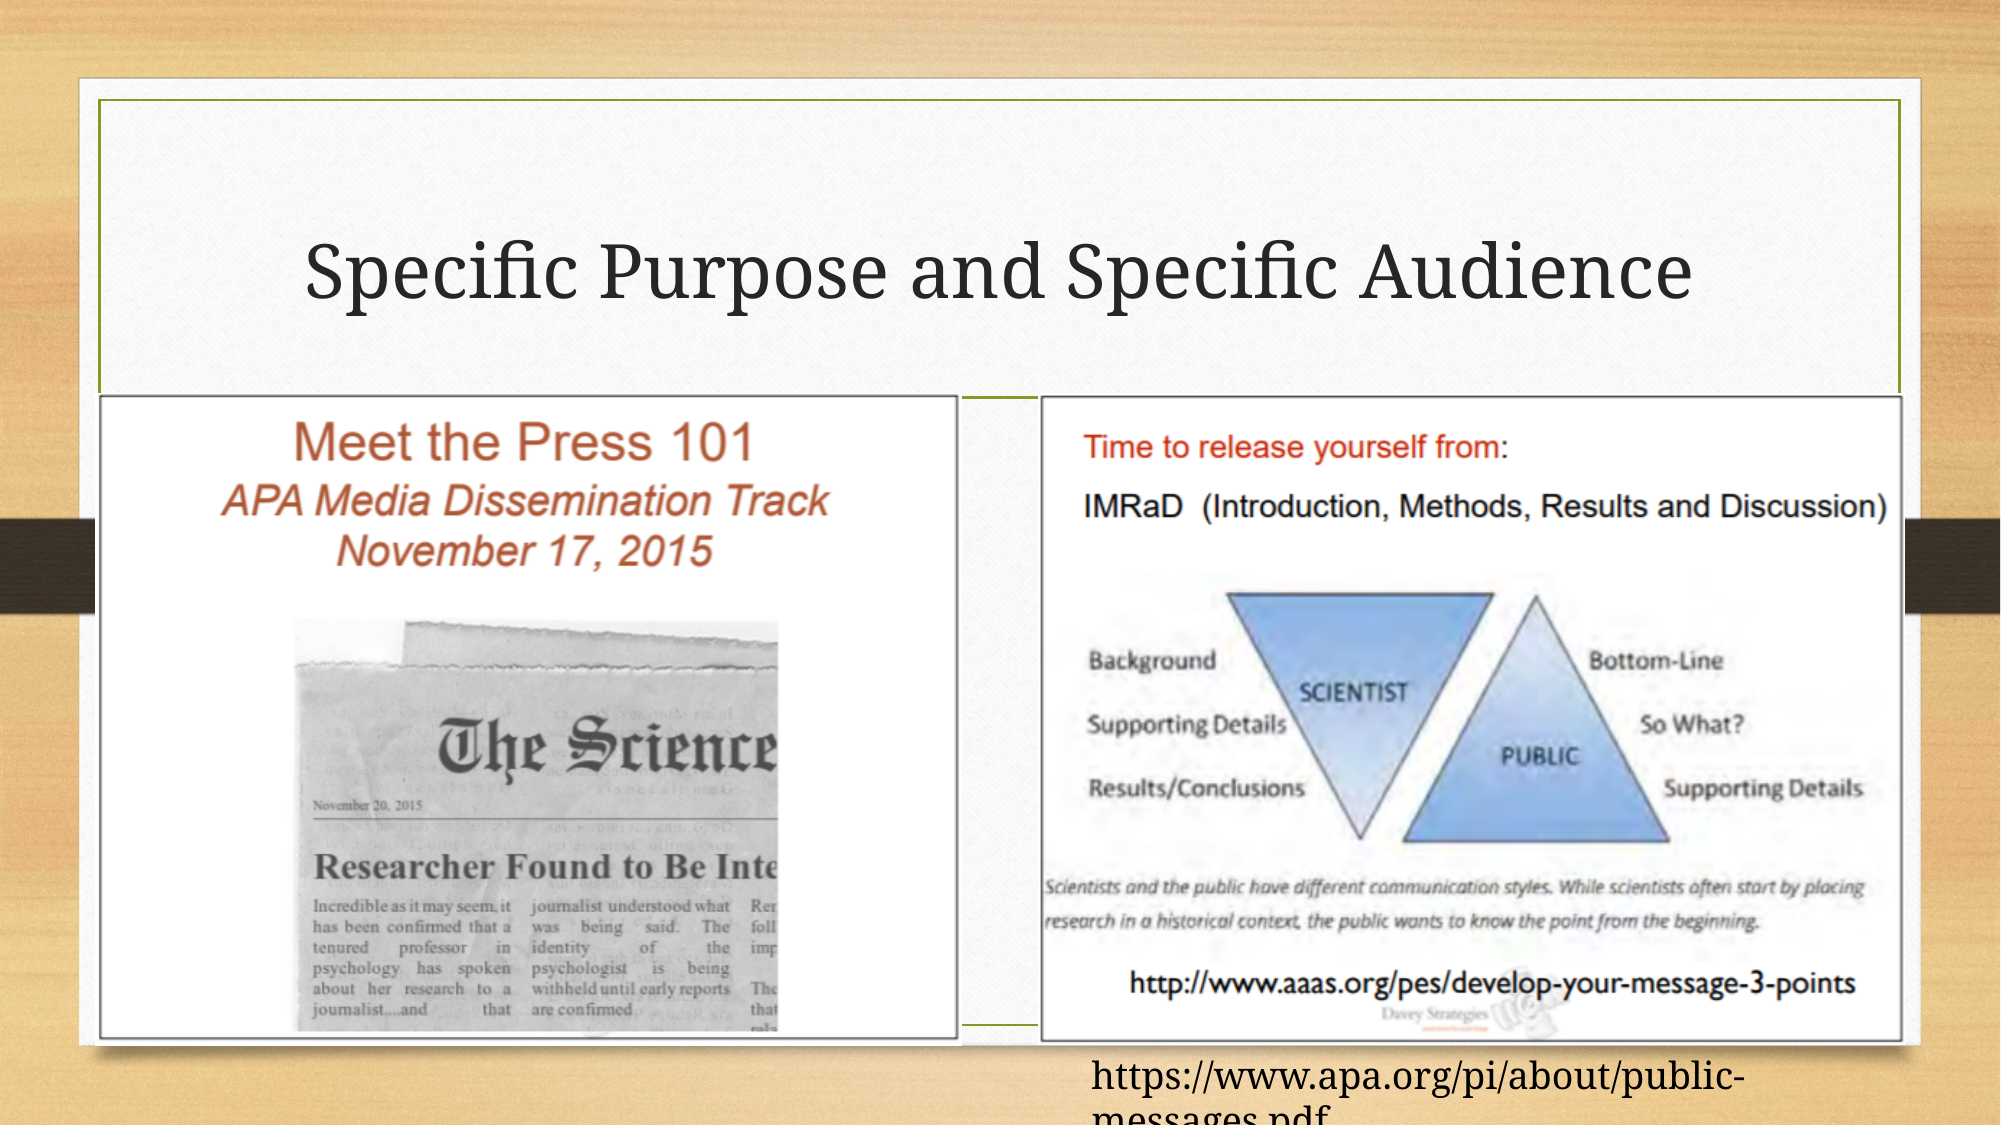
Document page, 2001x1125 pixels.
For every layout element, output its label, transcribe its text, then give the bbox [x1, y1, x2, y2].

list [1037, 393, 1905, 1045]
picture [0, 0, 2001, 1125]
text_box https://www.apa.org/pi/about/public-messages.pdf [1076, 1045, 1883, 1125]
title Specific Purpose and Specific Audience [212, 161, 1788, 375]
